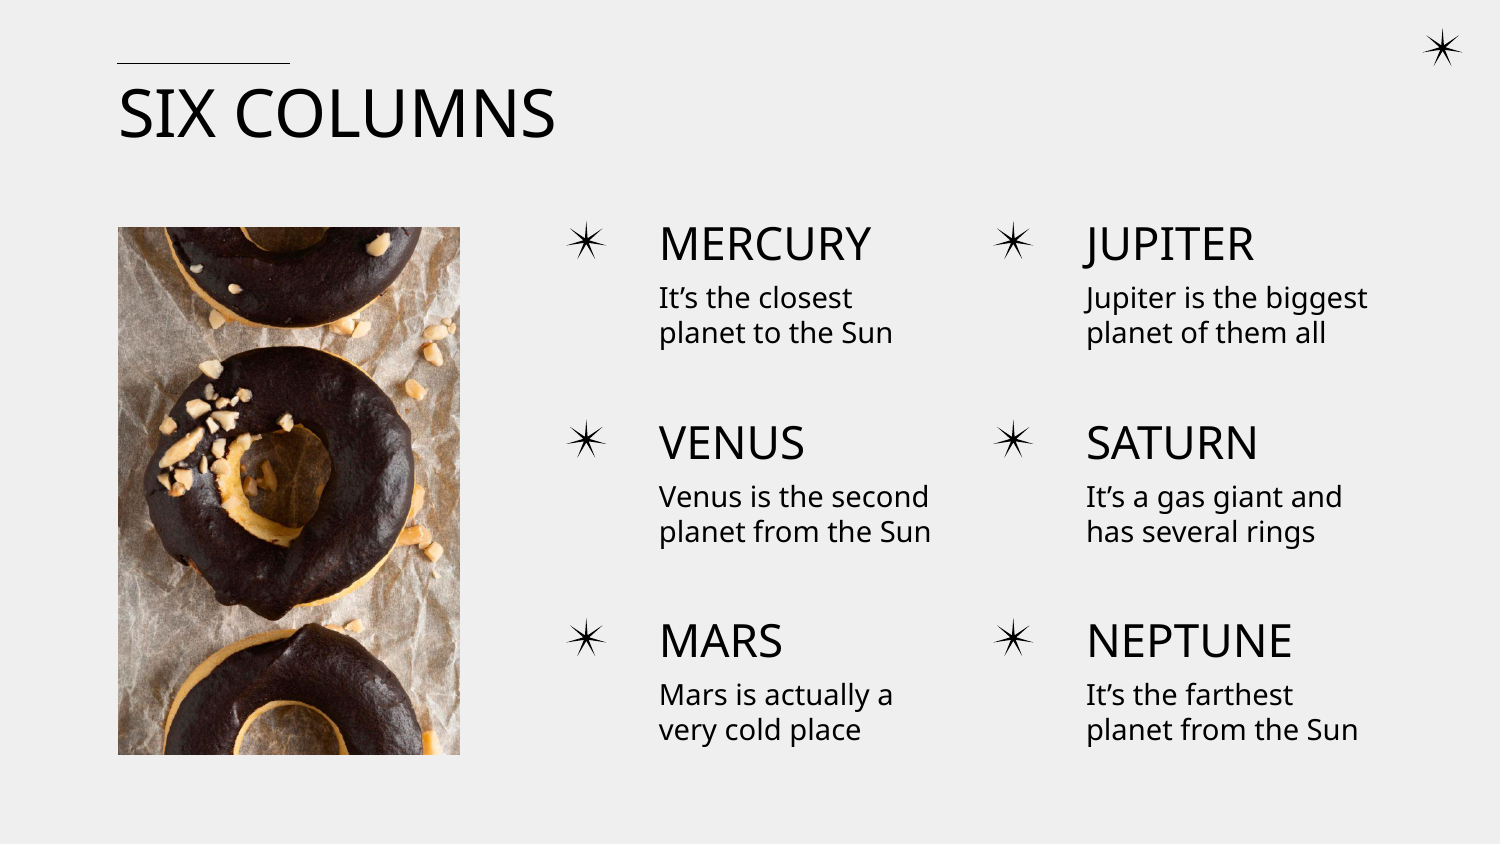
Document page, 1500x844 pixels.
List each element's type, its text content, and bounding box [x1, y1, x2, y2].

text_box [566, 617, 607, 657]
title MARS [643, 596, 923, 661]
title JUPITER [1071, 199, 1350, 264]
subtitle It’s the farthest planet from the Sun [1071, 661, 1389, 756]
title NEPTUNE [1071, 596, 1350, 661]
title VENUS [643, 398, 923, 462]
subtitle Venus is the second planet from the Sun [643, 462, 956, 557]
subtitle It’s a gas giant and has several rings [1071, 462, 1389, 557]
subtitle It’s the closest planet to the Sun [643, 264, 956, 359]
title SATURN [1071, 398, 1350, 462]
title SIX COLUMNS [118, 56, 1382, 155]
text_box [566, 419, 607, 458]
text_box [993, 220, 1034, 260]
title MERCURY [643, 199, 923, 264]
subtitle Jupiter is the biggest planet of them all [1071, 264, 1389, 359]
subtitle Mars is actually a very cold place [643, 661, 956, 756]
picture [25, 227, 553, 755]
text_box [566, 220, 607, 260]
text_box [993, 617, 1034, 657]
text_box [993, 419, 1034, 458]
